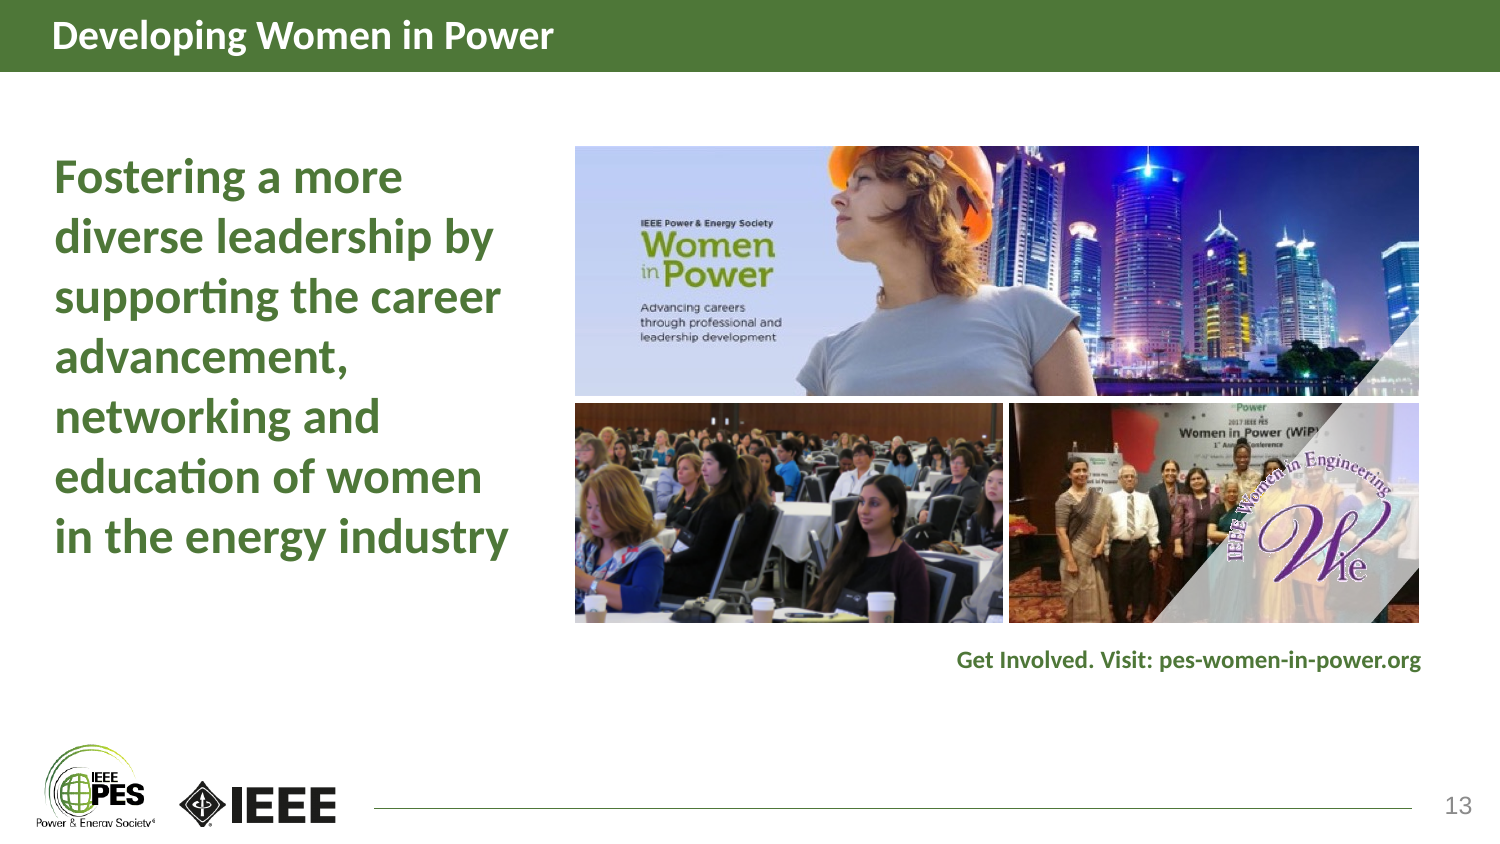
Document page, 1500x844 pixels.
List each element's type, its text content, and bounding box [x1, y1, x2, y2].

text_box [574, 146, 1438, 643]
text_box Fostering a more diverse leadership by supporting the career advancement, networking and education of women in the energy industry [39, 135, 538, 571]
title Developing Women in Power [36, 0, 1488, 72]
text_box Get Involved. Visit: pes-women-in-power.org [875, 643, 1437, 681]
slide_number 13 [1412, 782, 1488, 828]
